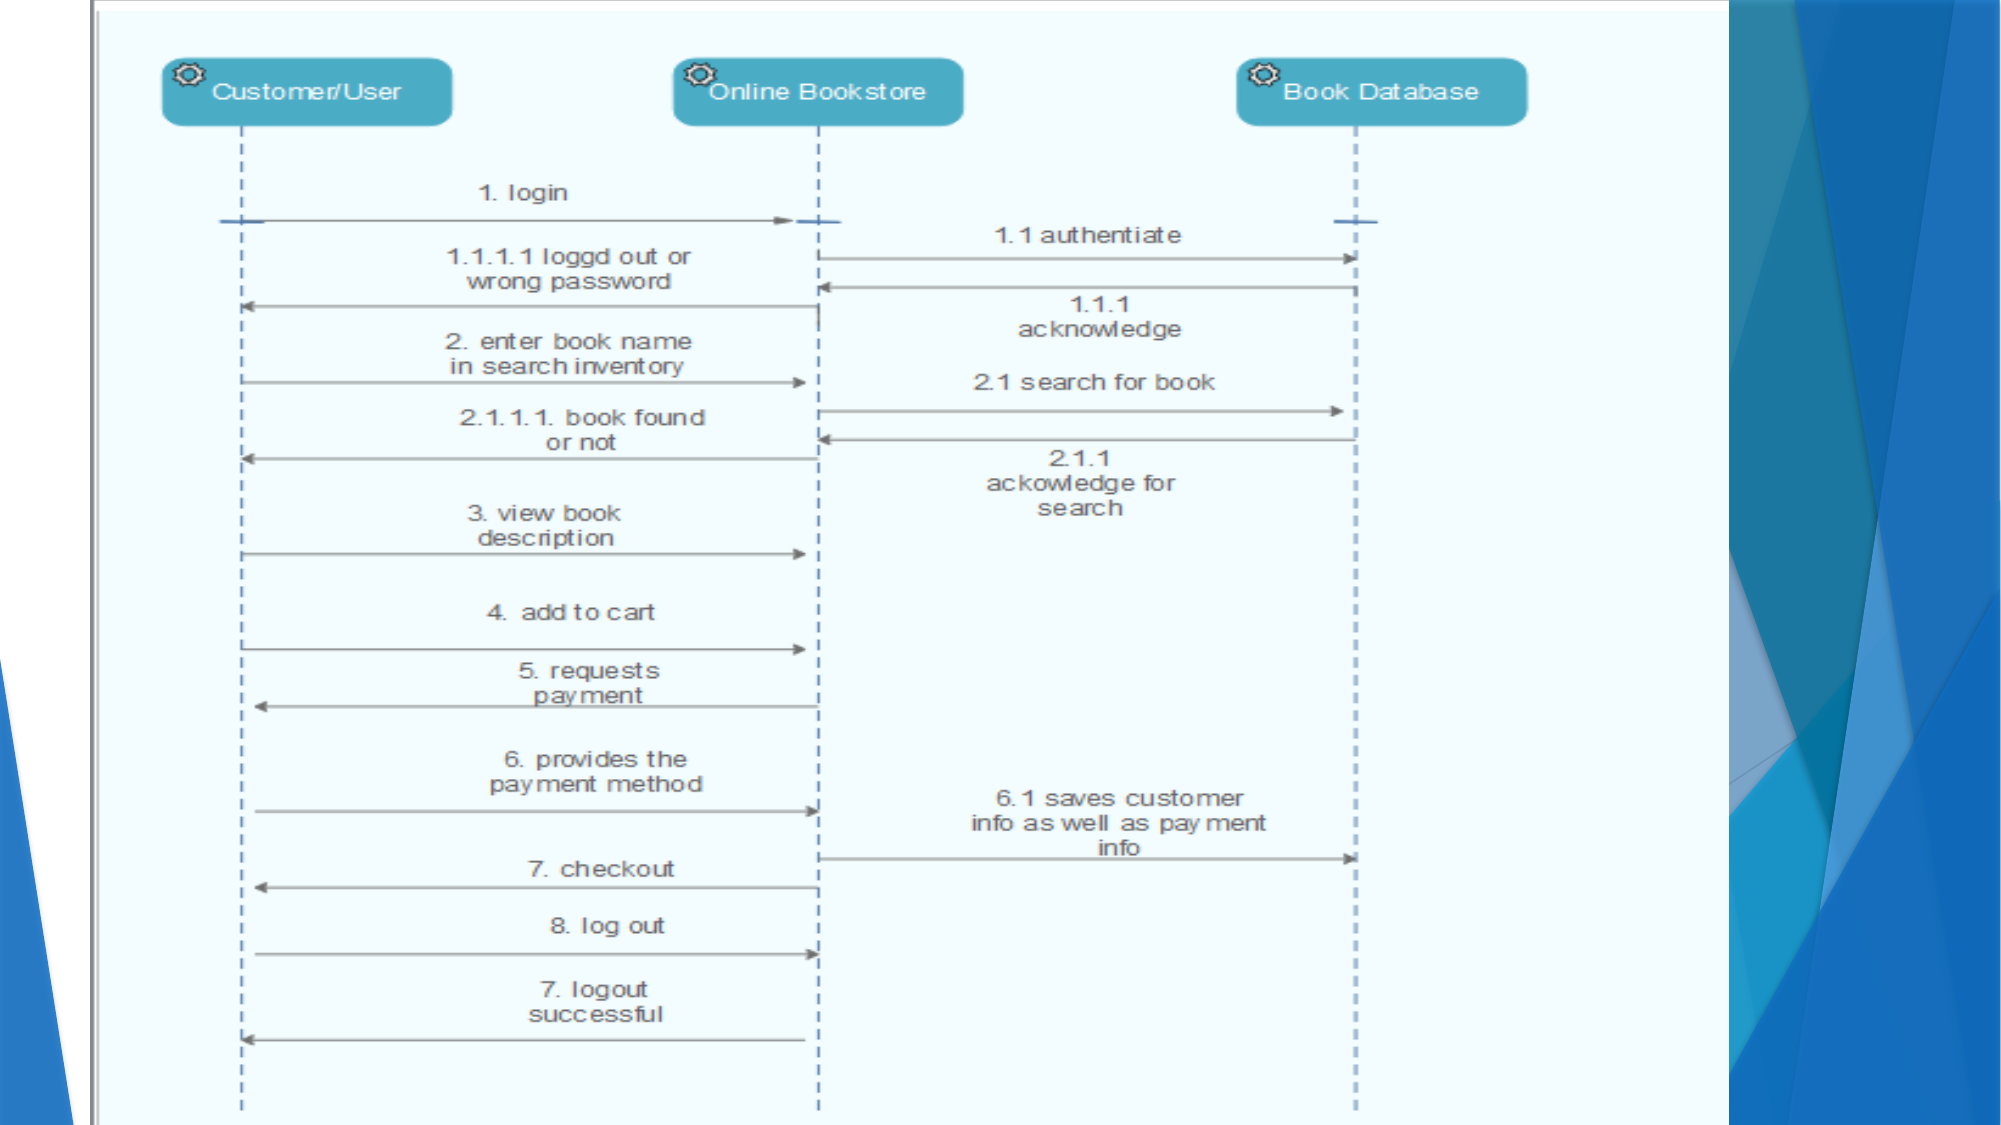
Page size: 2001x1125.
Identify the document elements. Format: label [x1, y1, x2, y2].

list [89, 0, 1730, 1125]
